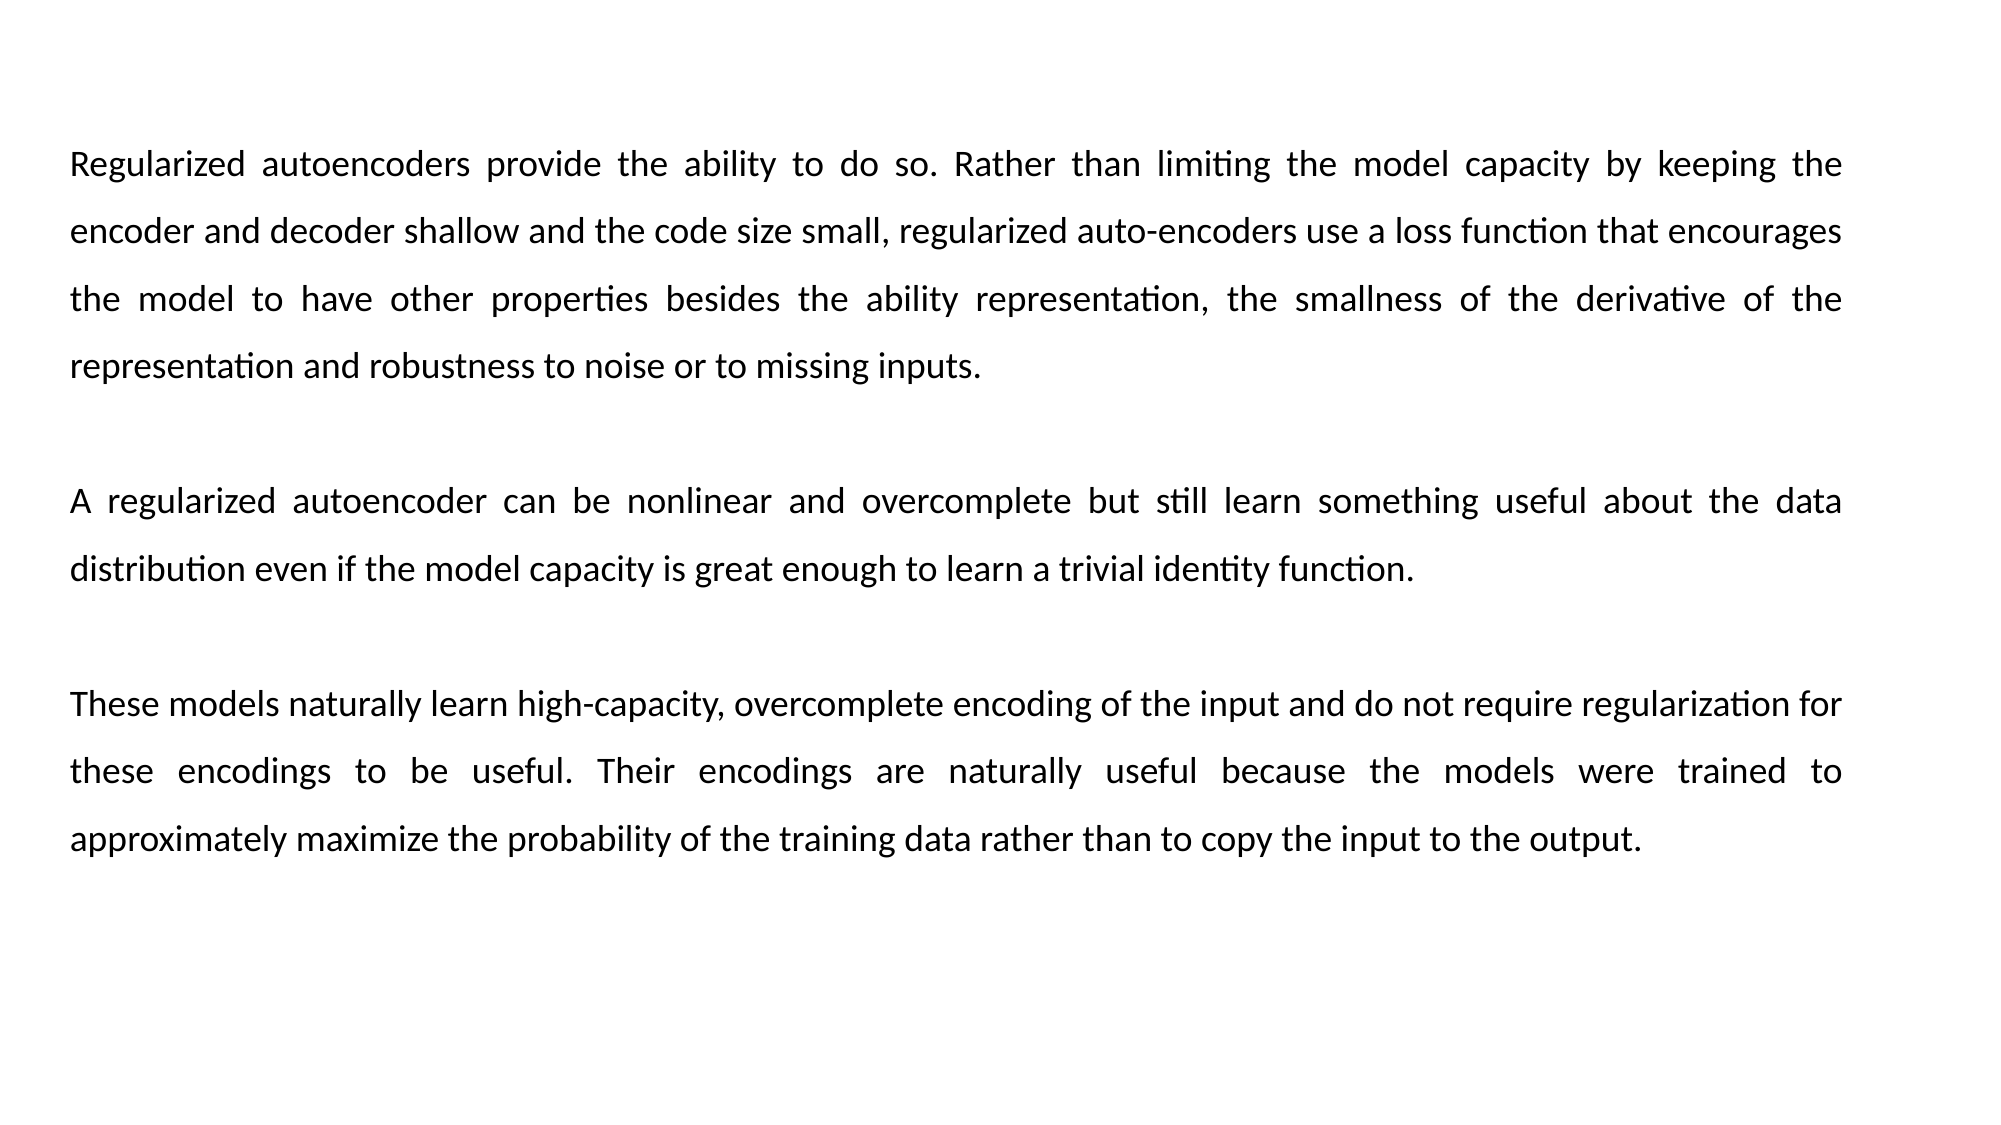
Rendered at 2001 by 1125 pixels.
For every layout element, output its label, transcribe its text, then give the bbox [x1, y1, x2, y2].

text_box Regularized autoencoders provide the ability to do so. Rather than limiting the model capacity by keeping the encoder and decoder shallow and the code size small, regularized auto-encoders use a loss function that encourages the model to have other properties besides the ability representation, the smallness of the derivative of the representation and robustness to noise or to missing inputs. A regularized autoencoder can be nonlinear and overcomplete but still learn something useful about the data distribution even if the model capacity is great enough to learn a trivial identity function. These models naturally learn high-capacity, overcomplete encoding of the input and do not require regularization for these encodings to be useful. Their encodings are naturally useful because the models were trained to approximately maximize the probability of the training data rather than to copy the input to the output. [55, 108, 1860, 866]
